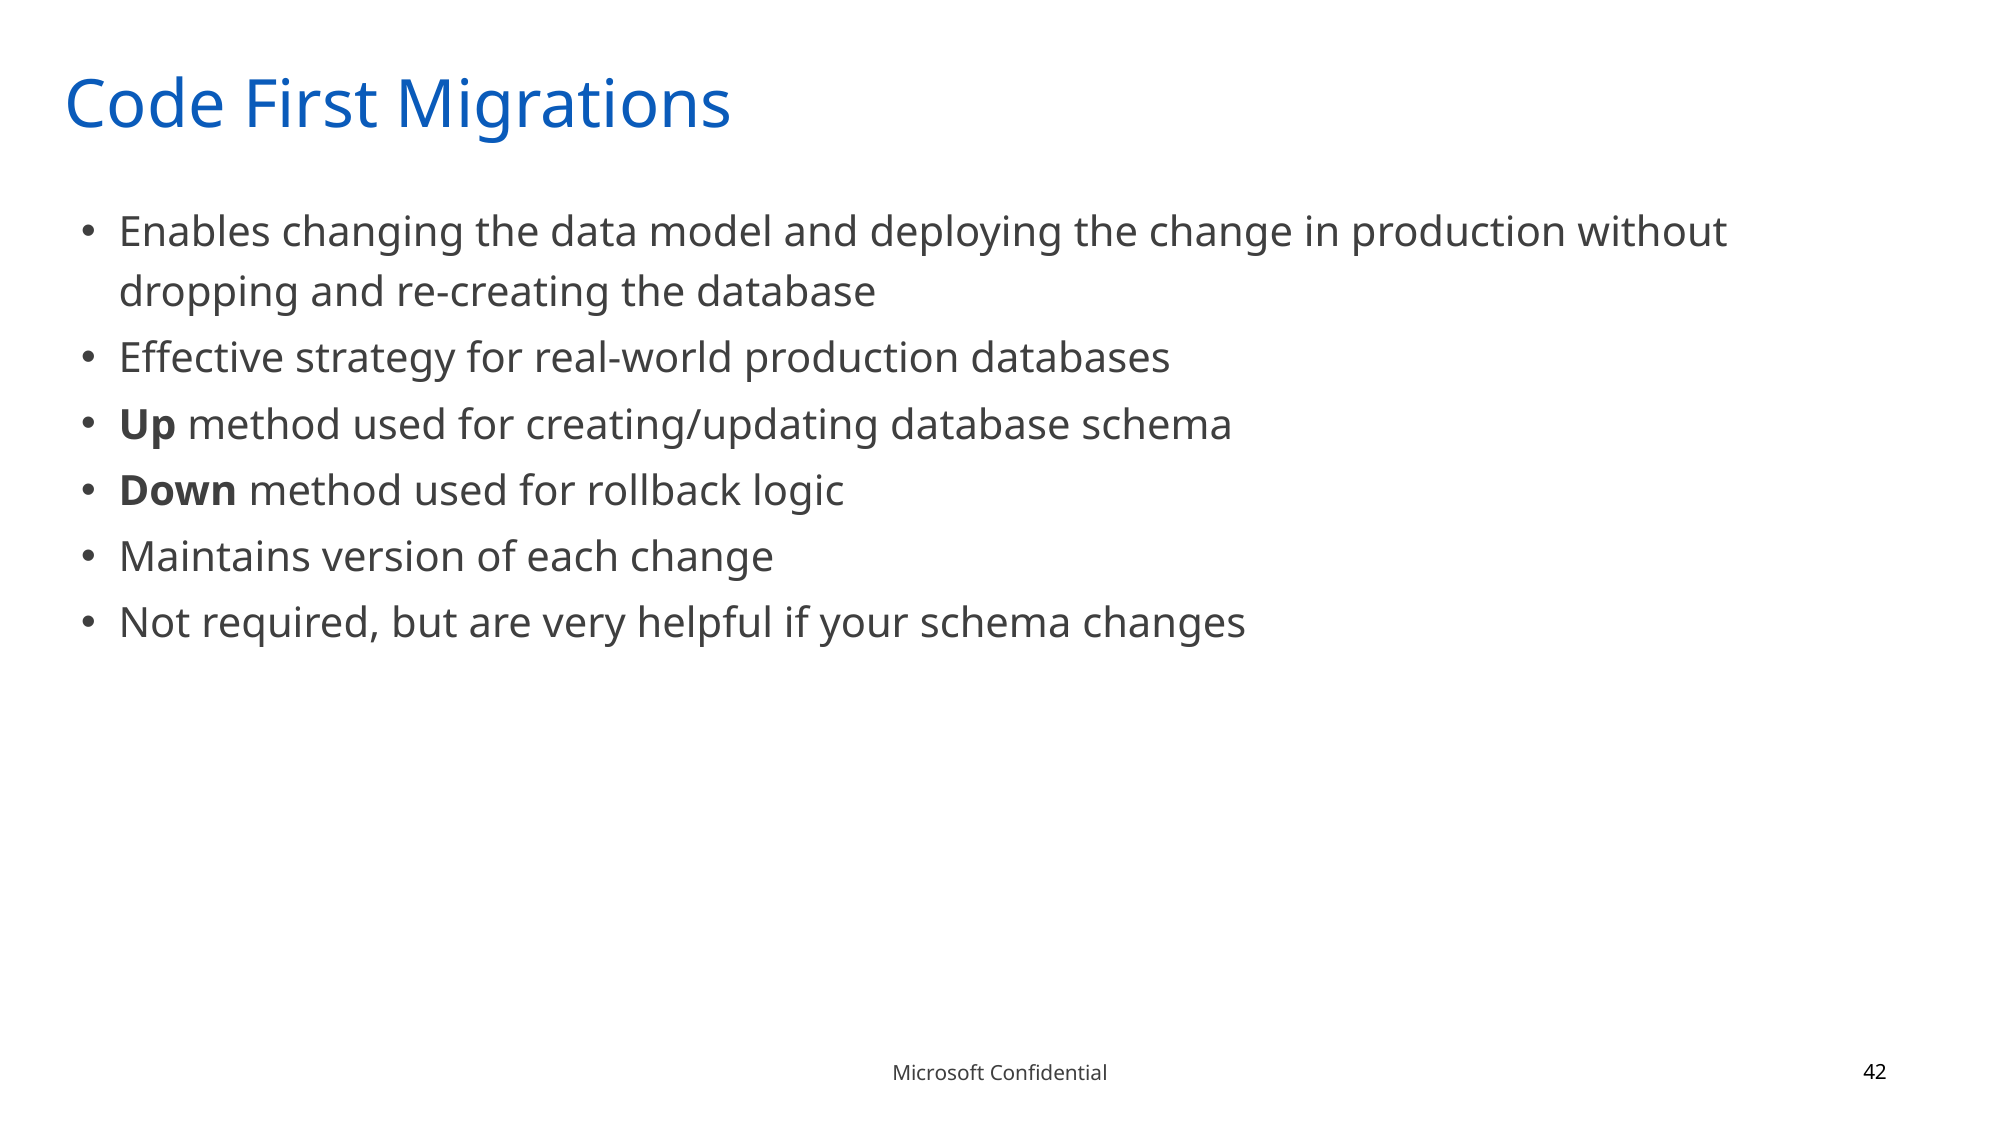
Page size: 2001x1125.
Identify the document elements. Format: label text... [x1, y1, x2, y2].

title Code First Migrations [49, 49, 1899, 162]
list Enables changing the data model and deploying the change in production without dropping and re-creating the database Effective strategy for real-world production databases Up method used for creating/updating database schema Down method used for rollback logic Maintains version of each change Not required, but are very helpful if your schema changes [66, 187, 1899, 1001]
slide_number 42 [1451, 1042, 1902, 1103]
